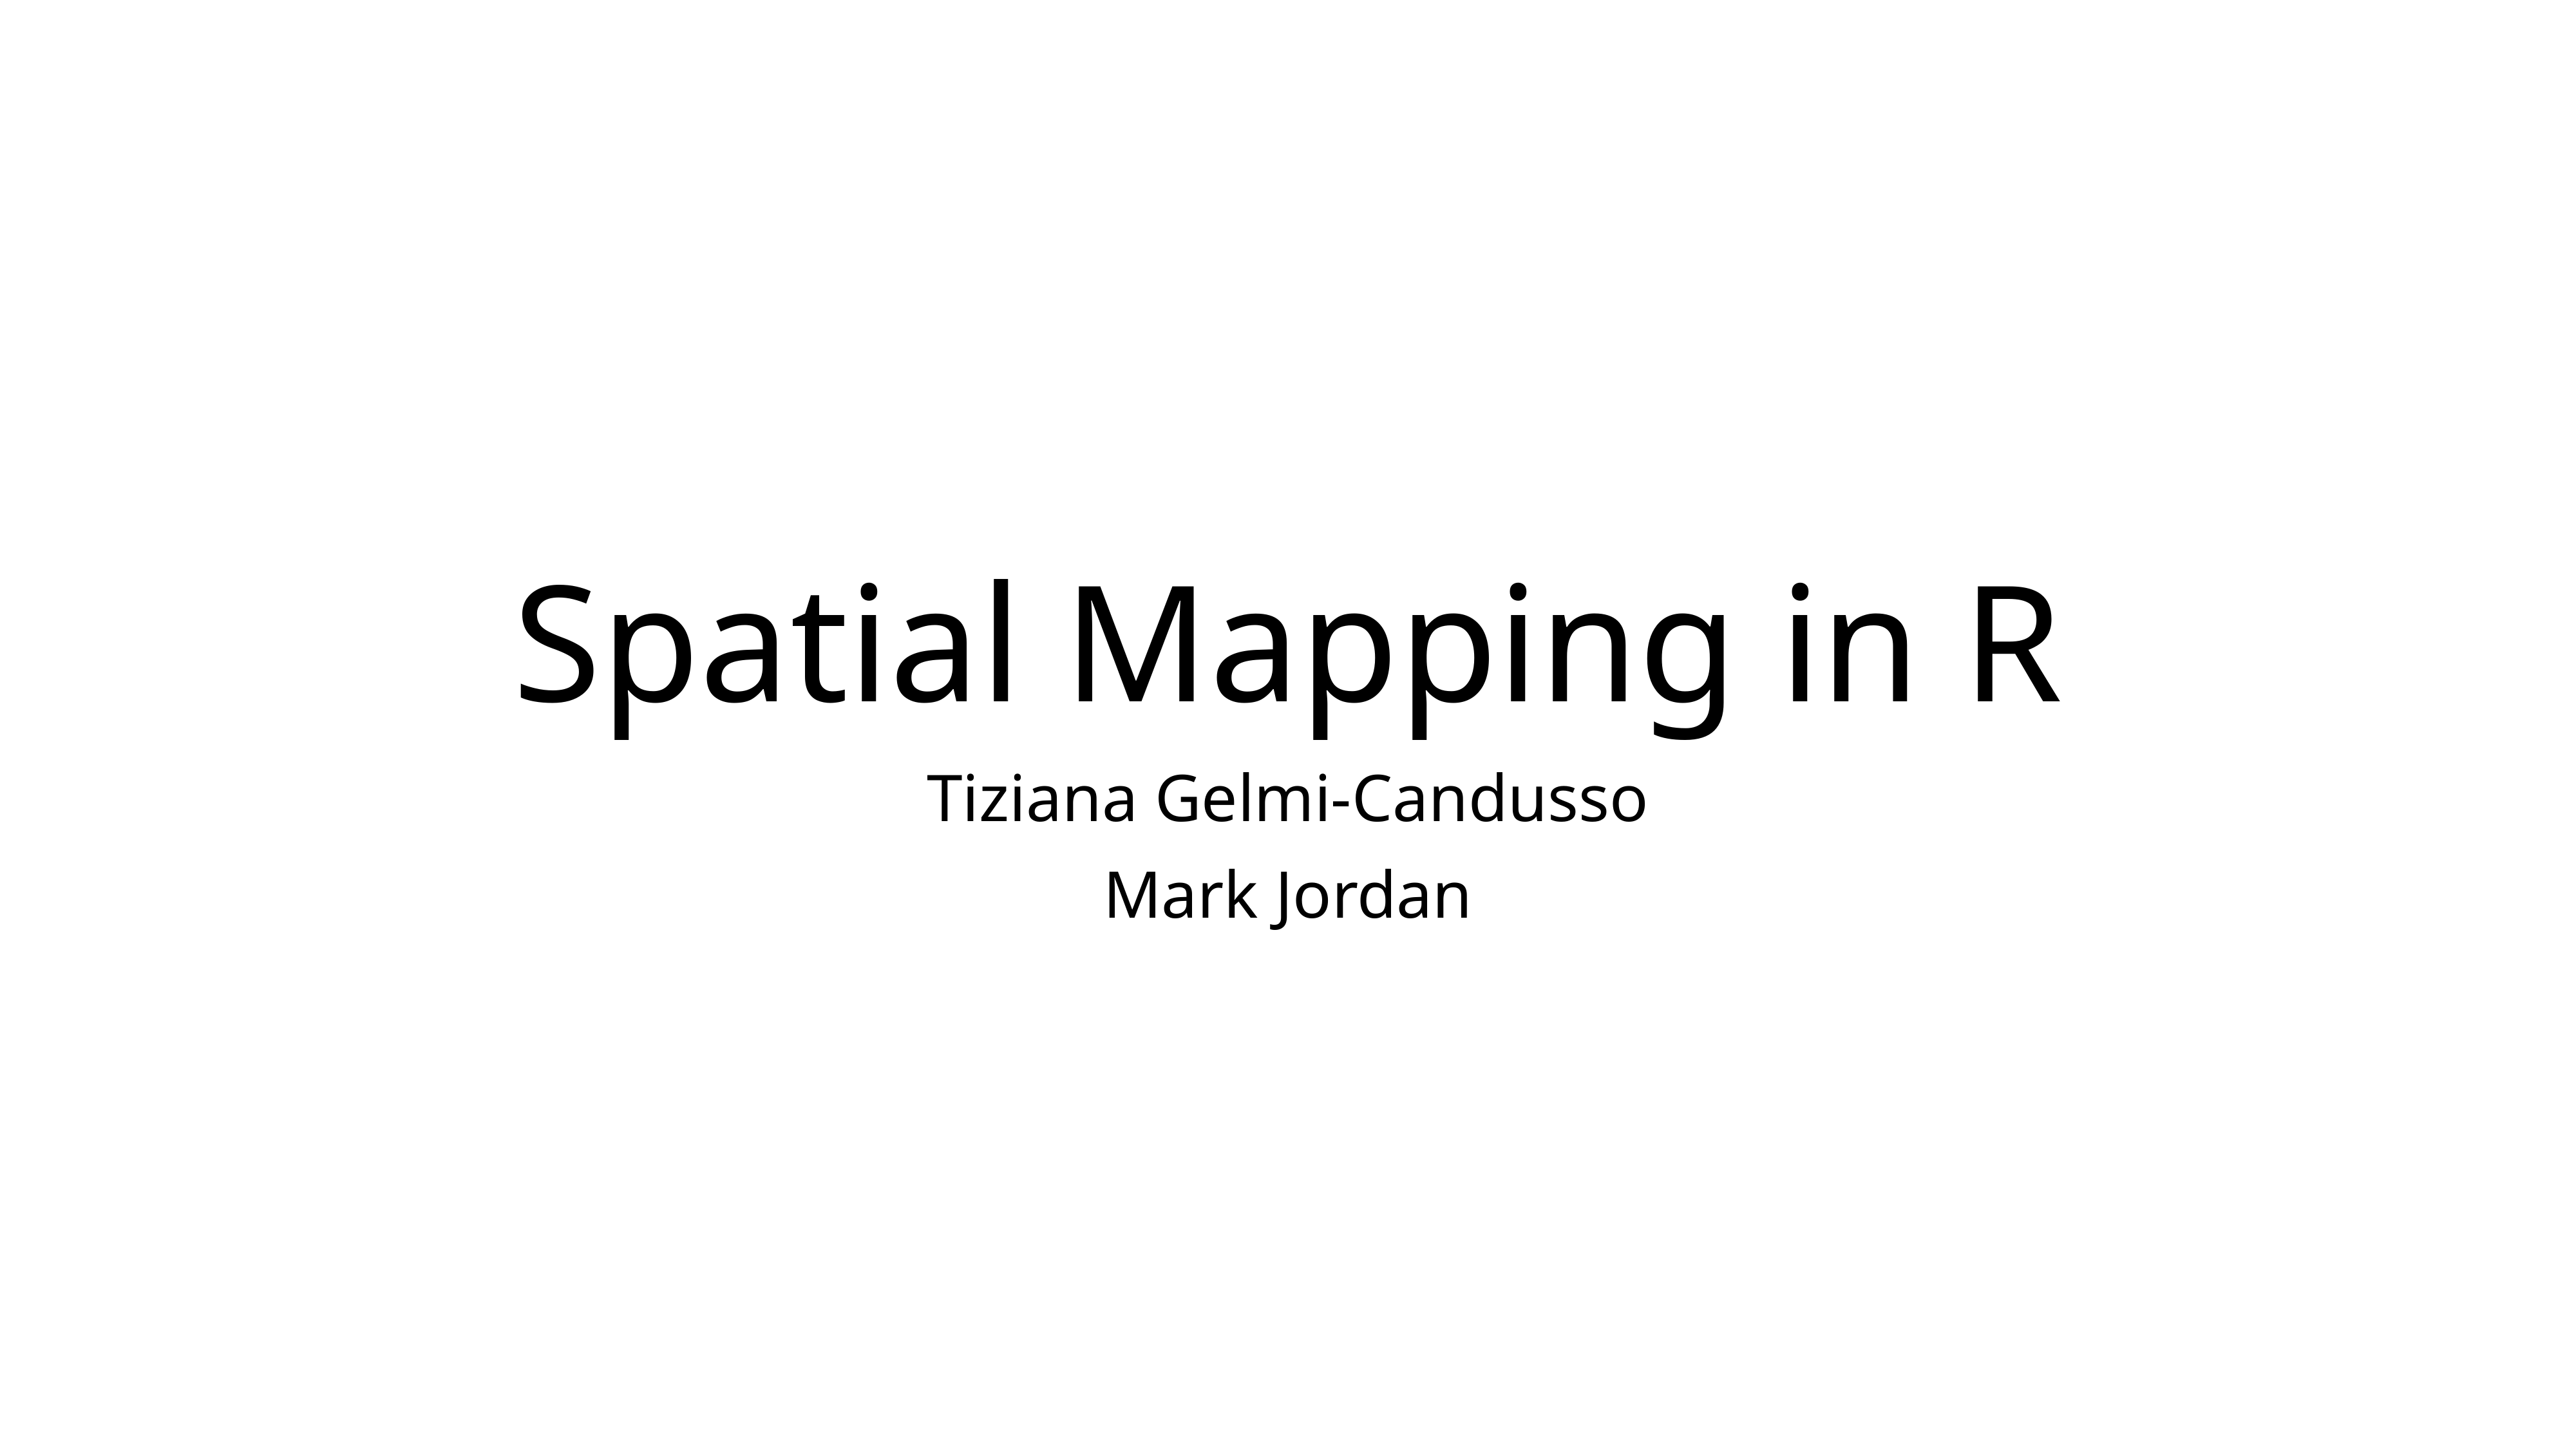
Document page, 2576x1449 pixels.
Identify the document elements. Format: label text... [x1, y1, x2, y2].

subtitle Tiziana Gelmi-Candusso Mark Jordan [322, 761, 2254, 1111]
title Spatial Mapping in R [322, 237, 2254, 742]
